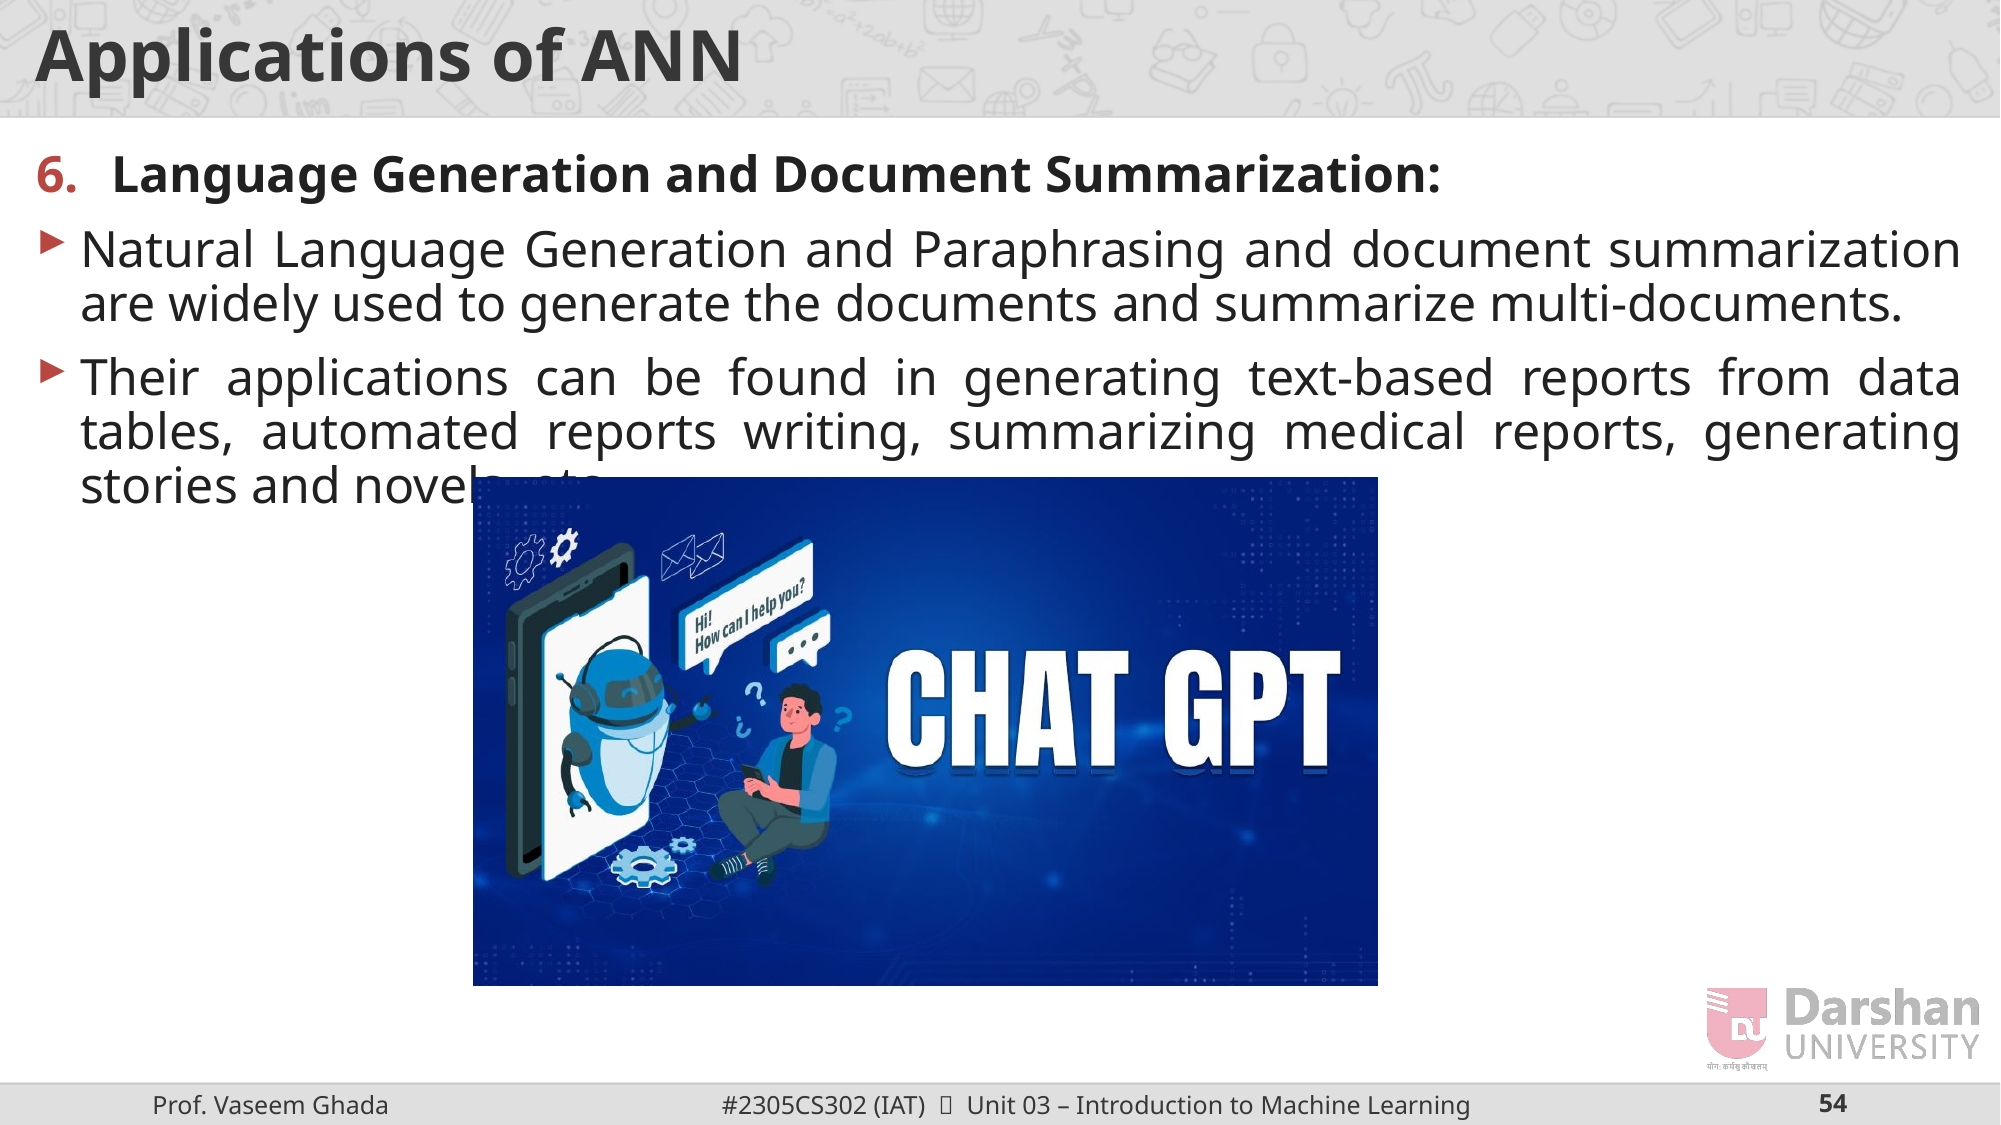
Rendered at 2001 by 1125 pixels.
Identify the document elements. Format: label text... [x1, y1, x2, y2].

title Applications of ANN [0, 0, 2000, 117]
picture [1707, 1059, 1979, 1071]
picture [473, 477, 1378, 986]
list Language Generation and Document Summarization: Natural Language Generation and Paraphrasing and document summarization are widely used to generate the documents and summarize multi-documents. Their applications can be found in generating text-based reports from data tables, automated reports writing, summarizing medical reports, generating stories and novels, etc. [21, 141, 1979, 1059]
